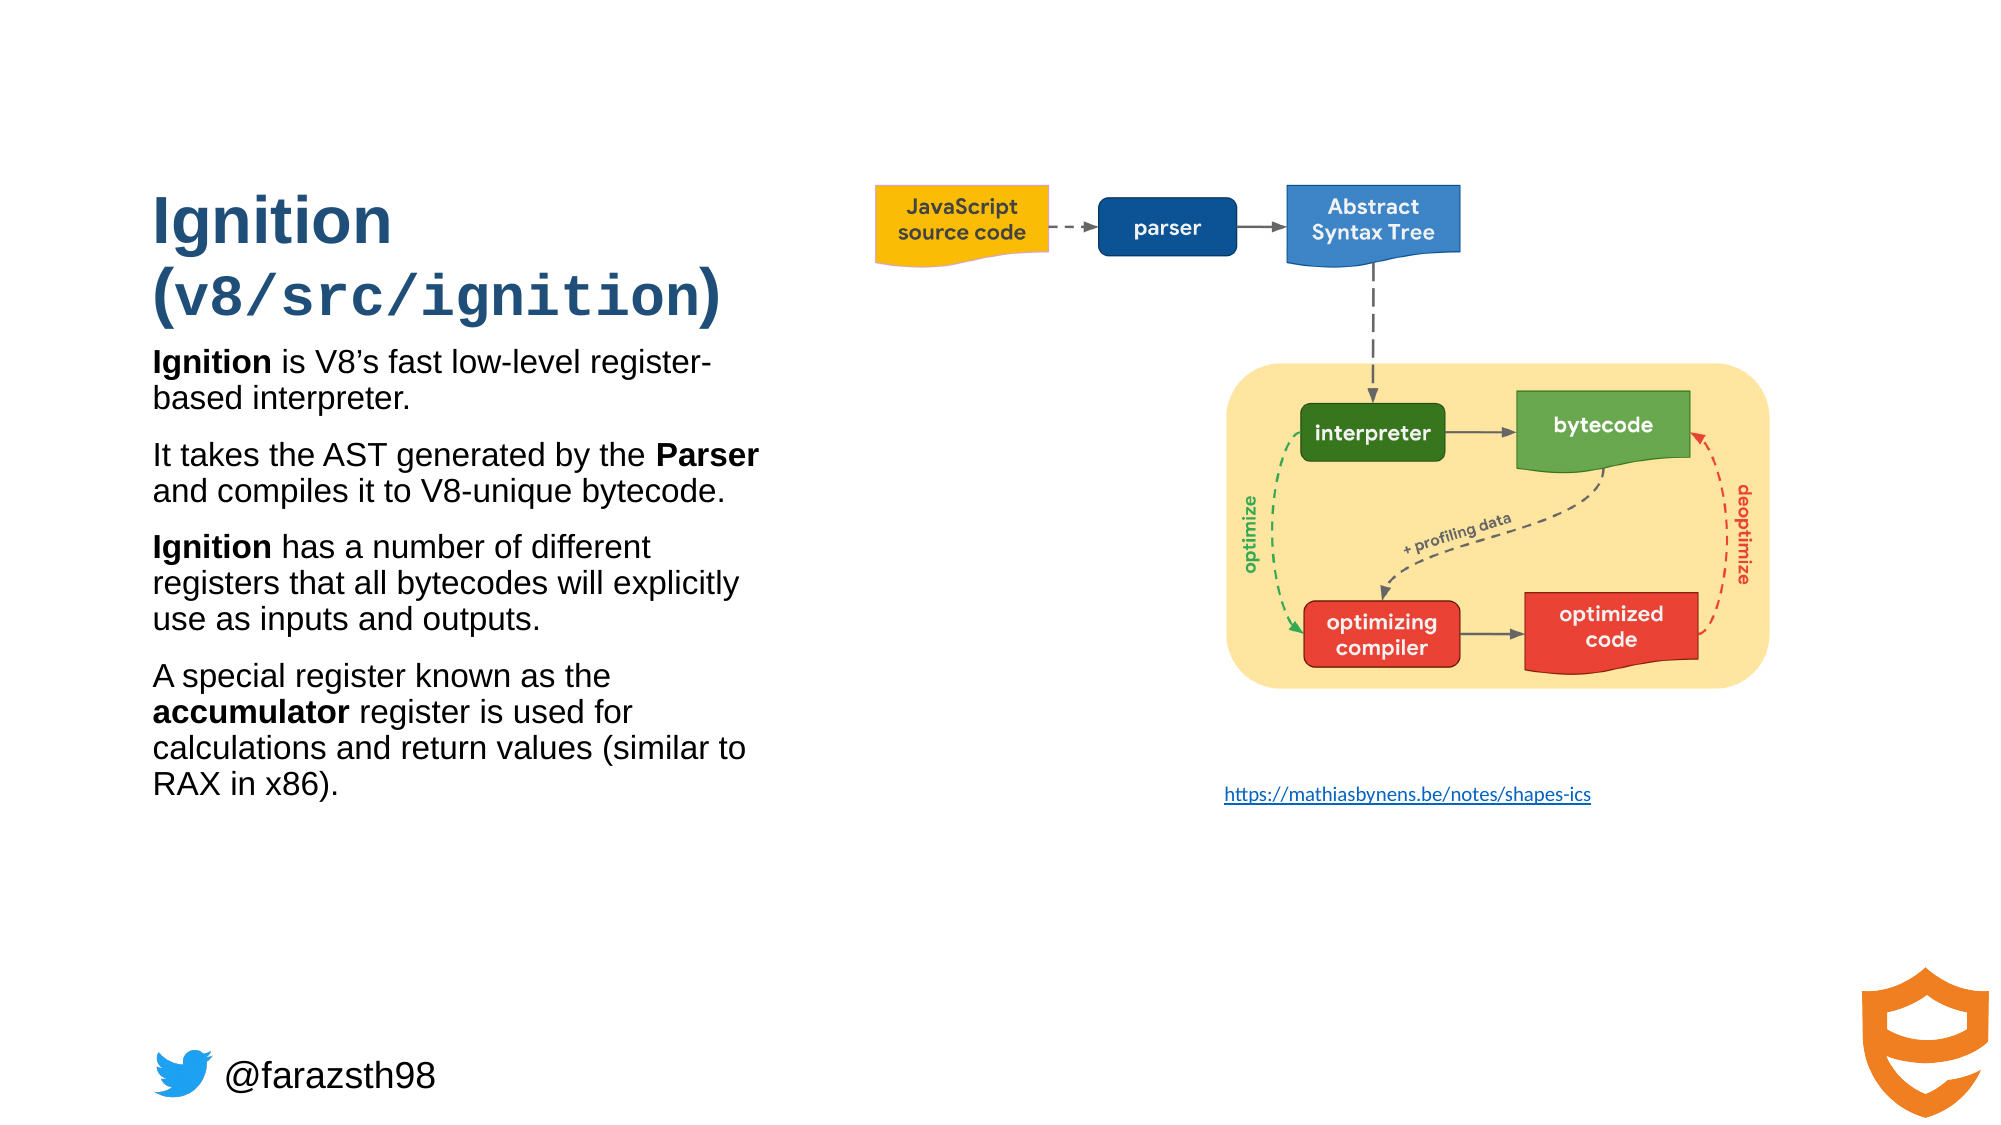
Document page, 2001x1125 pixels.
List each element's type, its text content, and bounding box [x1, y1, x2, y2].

list Ignition is V8’s fast low-level register-based interpreter. It takes the AST generated by the Parser and compiles it to V8-unique bytecode. Ignition has a number of different registers that all bytecodes will explicitly use as inputs and outputs. A special register known as the accumulator register is used for calculations and return values (similar to RAX in x86). [137, 338, 783, 963]
title Ignition (v8/src/ignition) [137, 75, 783, 338]
picture [1862, 967, 1989, 1118]
text_box https://mathiasbynens.be/notes/shapes-ics [1209, 773, 1607, 839]
picture [836, 140, 1948, 766]
picture [137, 1027, 230, 1120]
